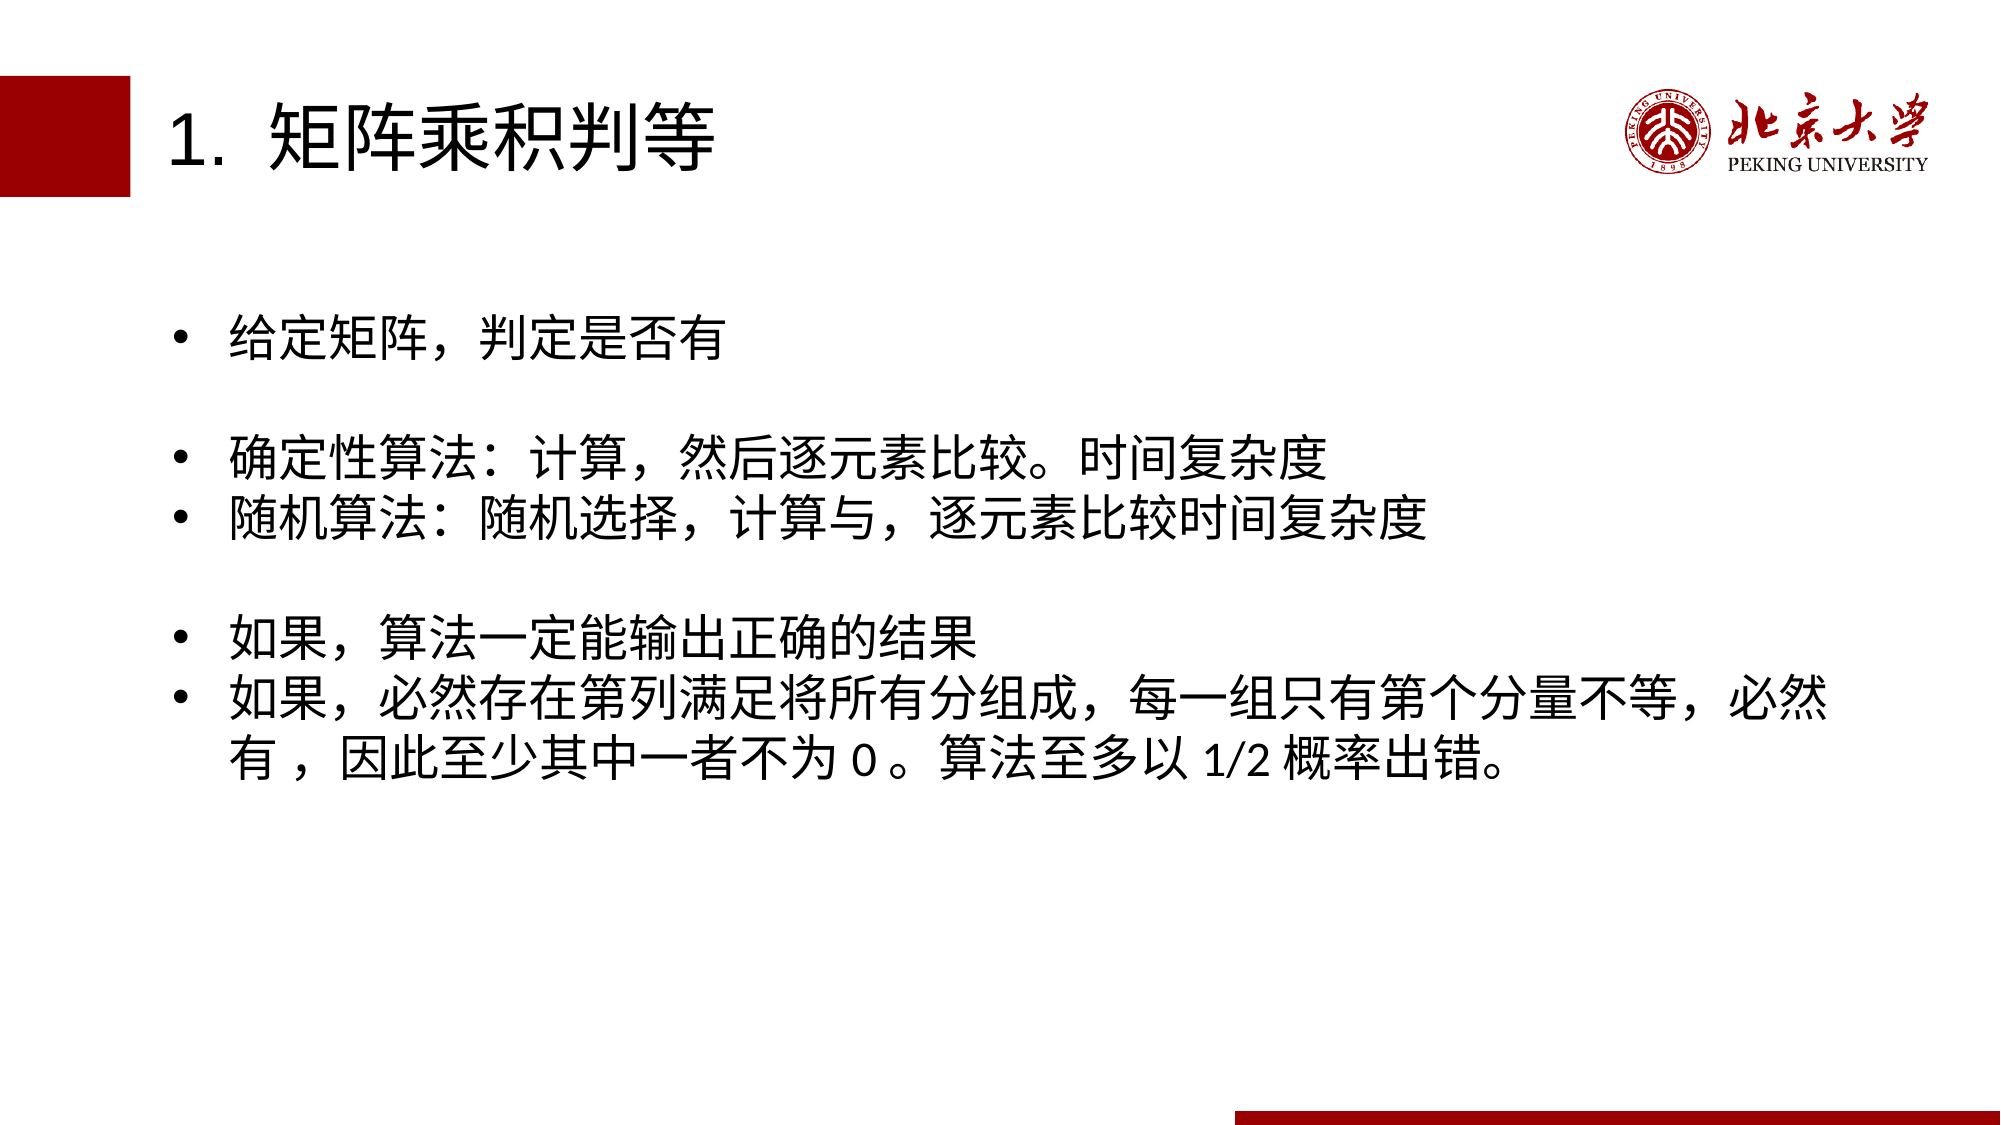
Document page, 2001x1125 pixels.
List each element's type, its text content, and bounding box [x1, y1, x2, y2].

text_box [1235, 1111, 2000, 1125]
text_box 1. 矩阵乘积判等 [151, 83, 733, 189]
text_box [0, 75, 131, 197]
picture [1625, 89, 1928, 174]
